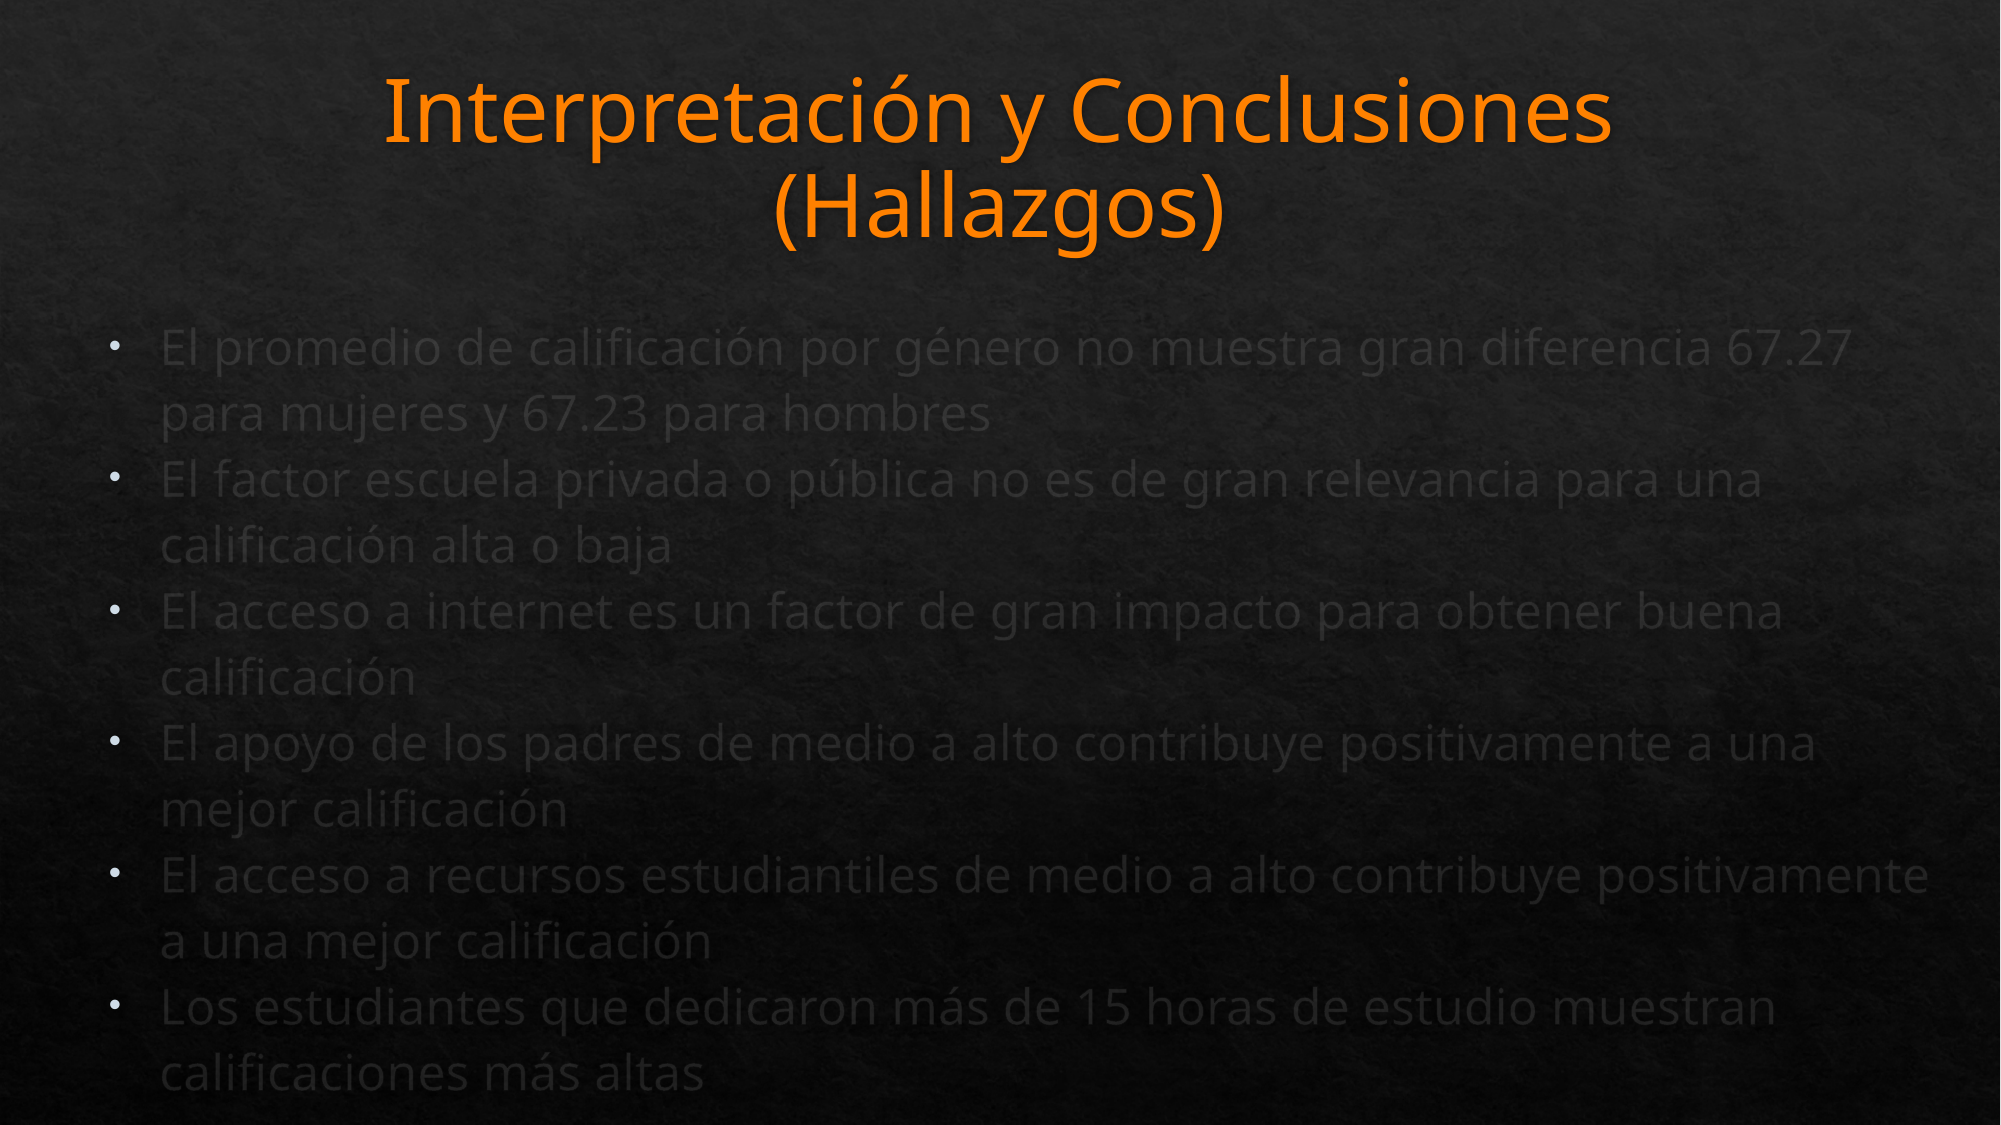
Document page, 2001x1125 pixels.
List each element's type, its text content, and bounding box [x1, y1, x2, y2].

title Interpretación y Conclusiones (Hallazgos) [150, 58, 1850, 265]
list El promedio de calificación por género no muestra gran diferencia 67.27 para mujeres y 67.23 para hombres El factor escuela privada o pública no es de gran relevancia para una calificación alta o baja El acceso a internet es un factor de gran impacto para obtener buena calificación El apoyo de los padres de medio a alto contribuye positivamente a una mejor calificación El acceso a recursos estudiantiles de medio a alto contribuye positivamente a una mejor calificación Los estudiantes que dedicaron más de 15 horas de estudio muestran calificaciones más altas [69, 301, 1964, 911]
